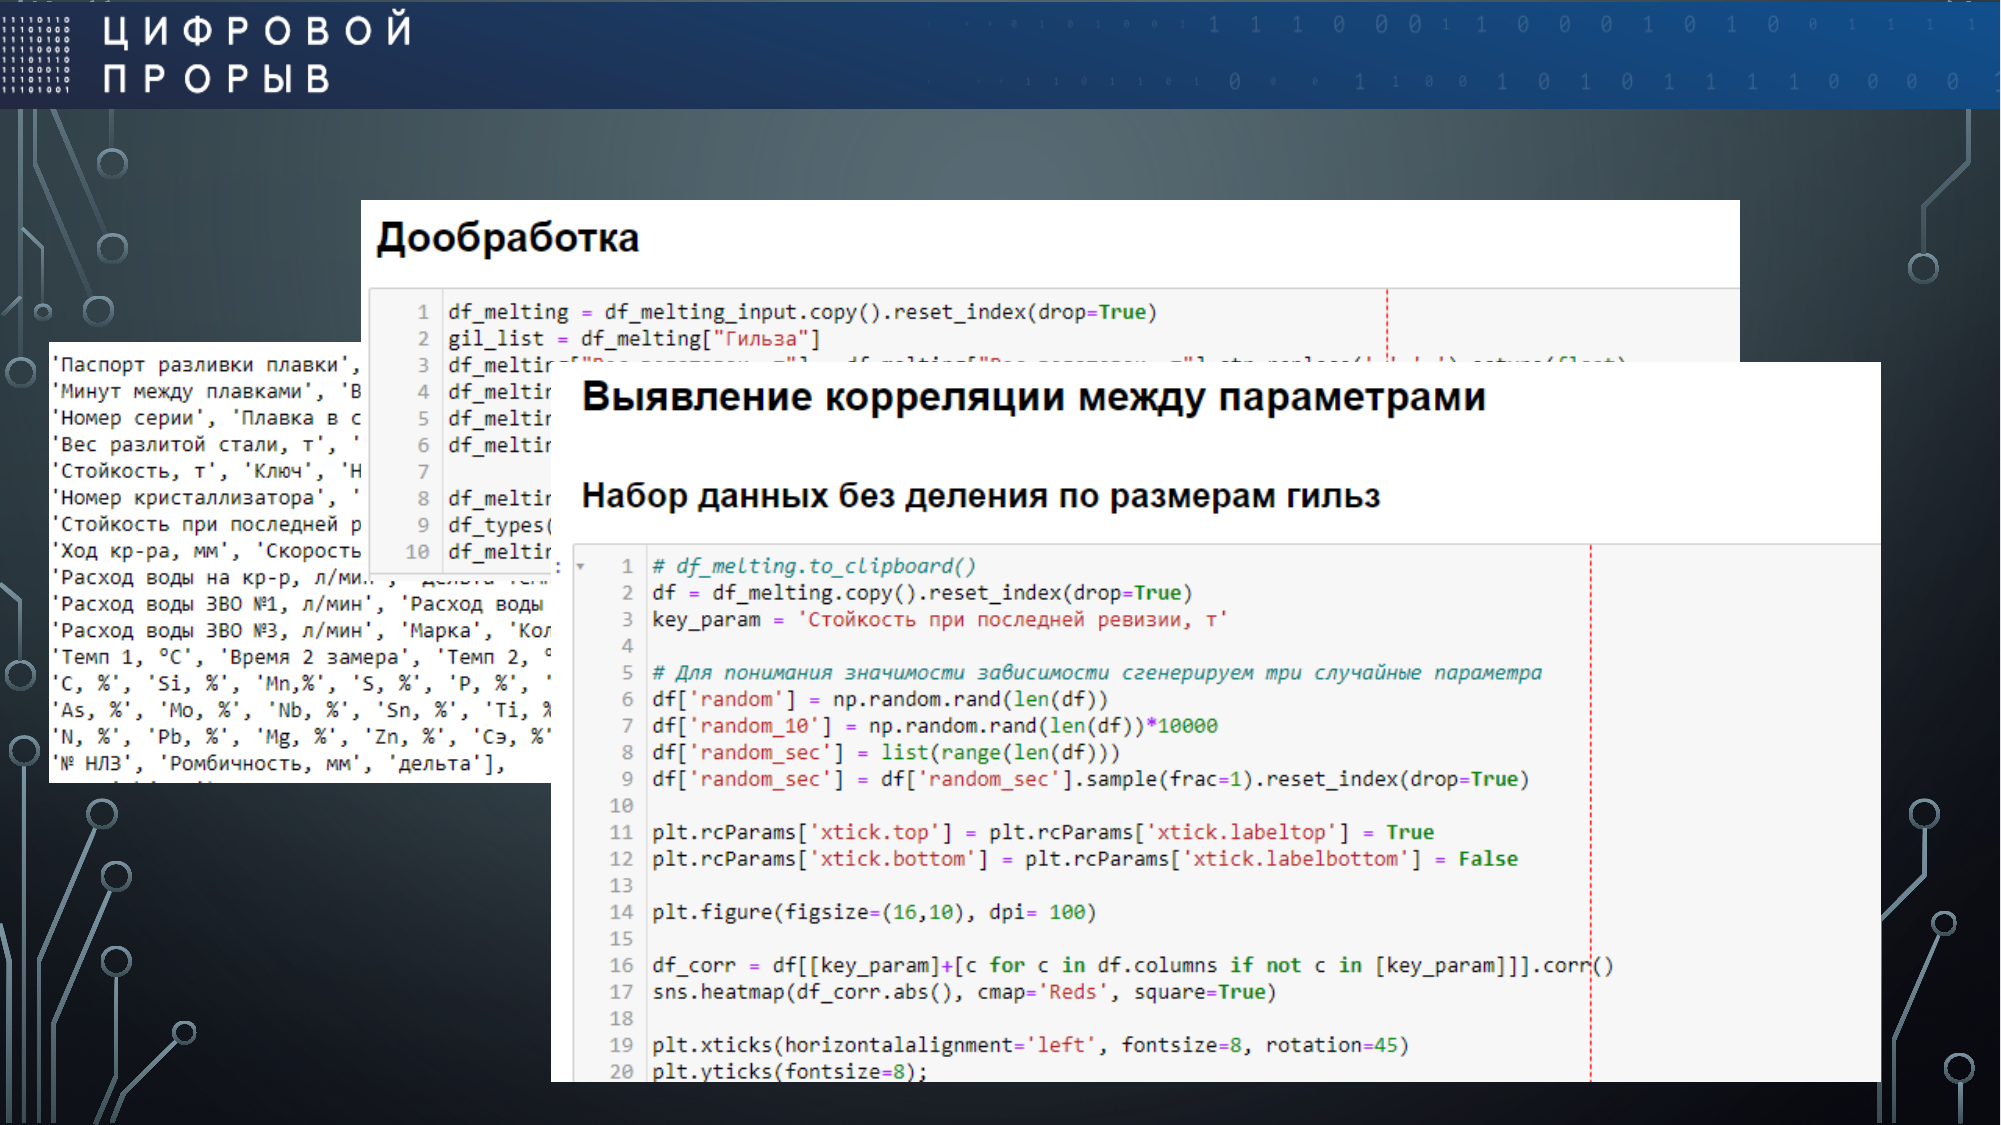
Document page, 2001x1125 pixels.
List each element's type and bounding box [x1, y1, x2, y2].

picture [0, 2, 2000, 109]
picture [48, 200, 1882, 1082]
